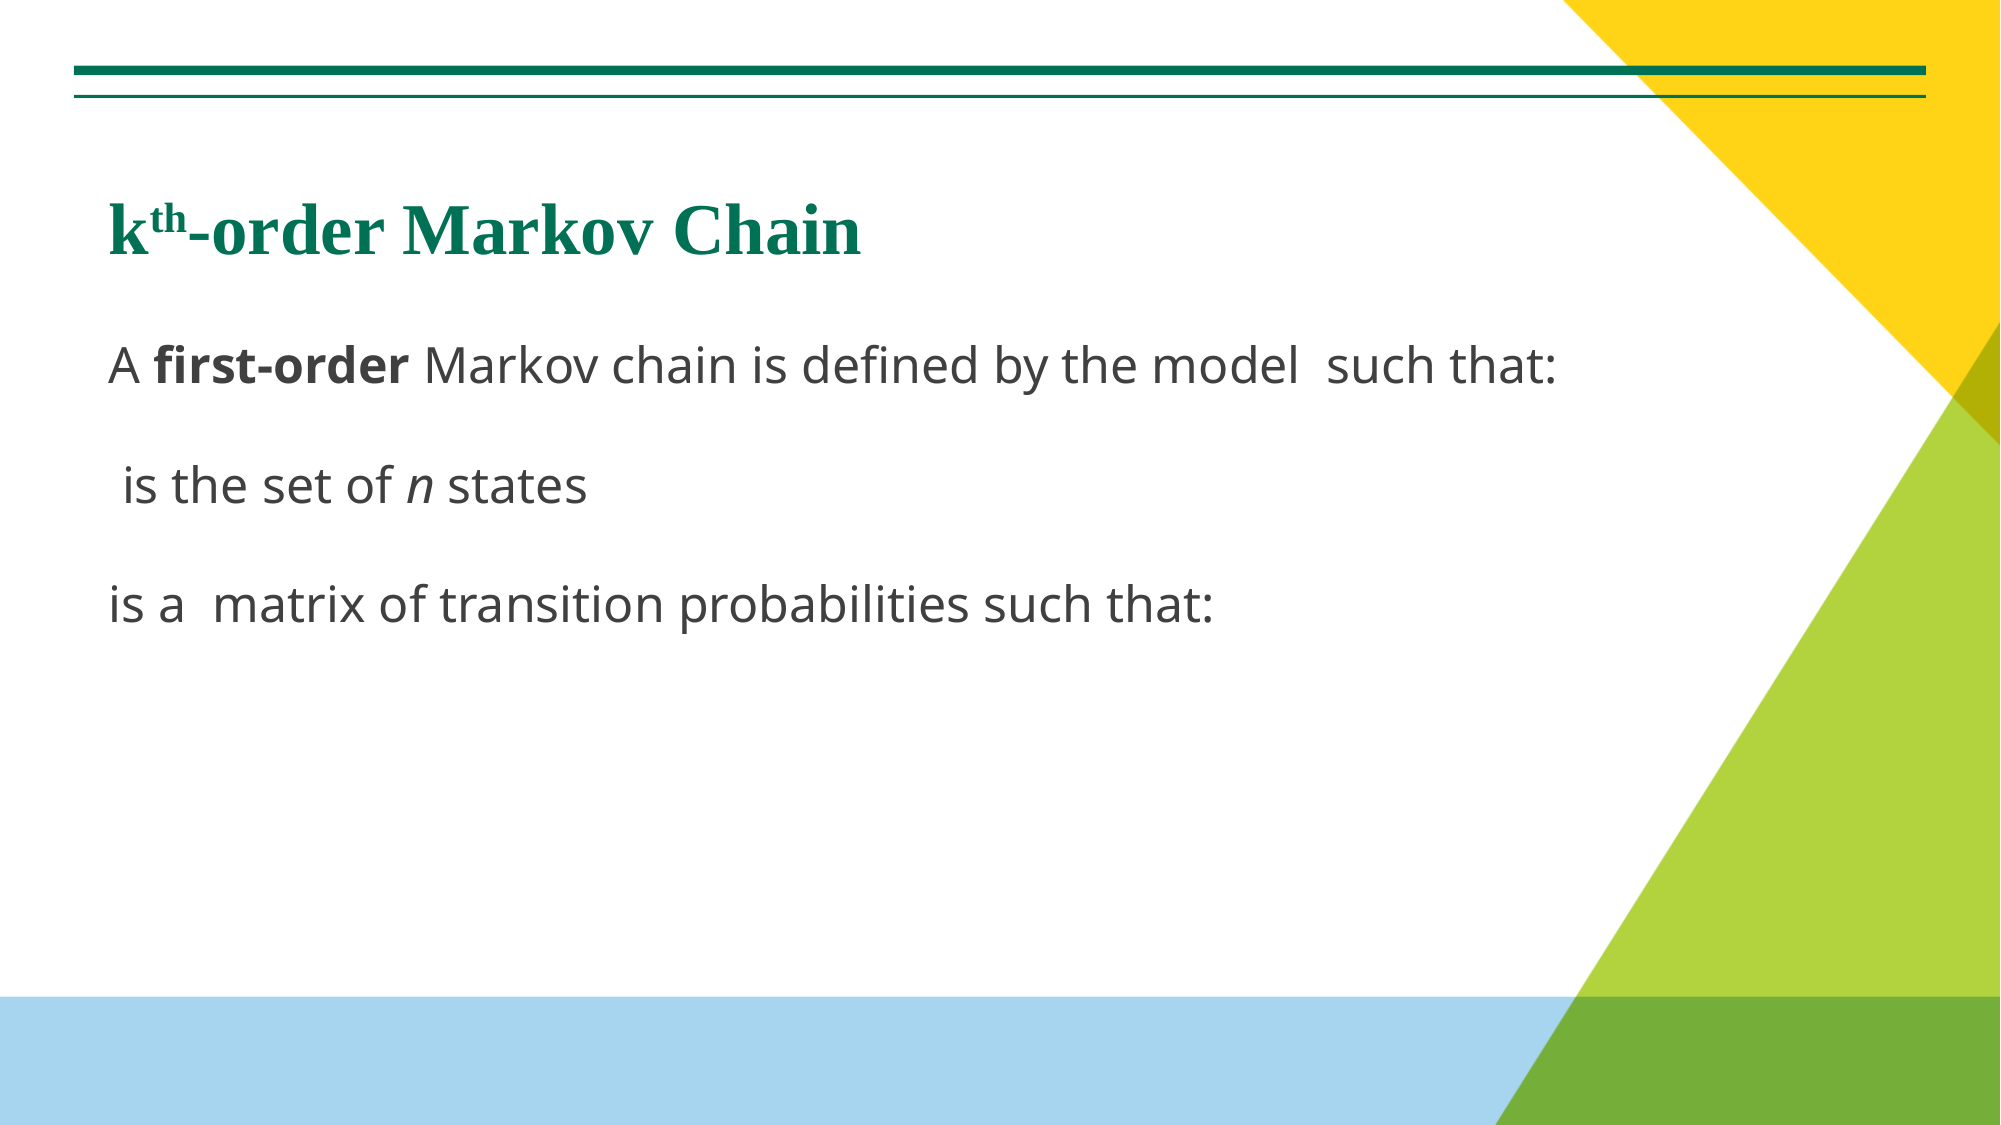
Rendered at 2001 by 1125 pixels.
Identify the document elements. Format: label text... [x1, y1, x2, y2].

title kth-order Markov Chain [94, 136, 1819, 326]
picture [0, 0, 2000, 1125]
